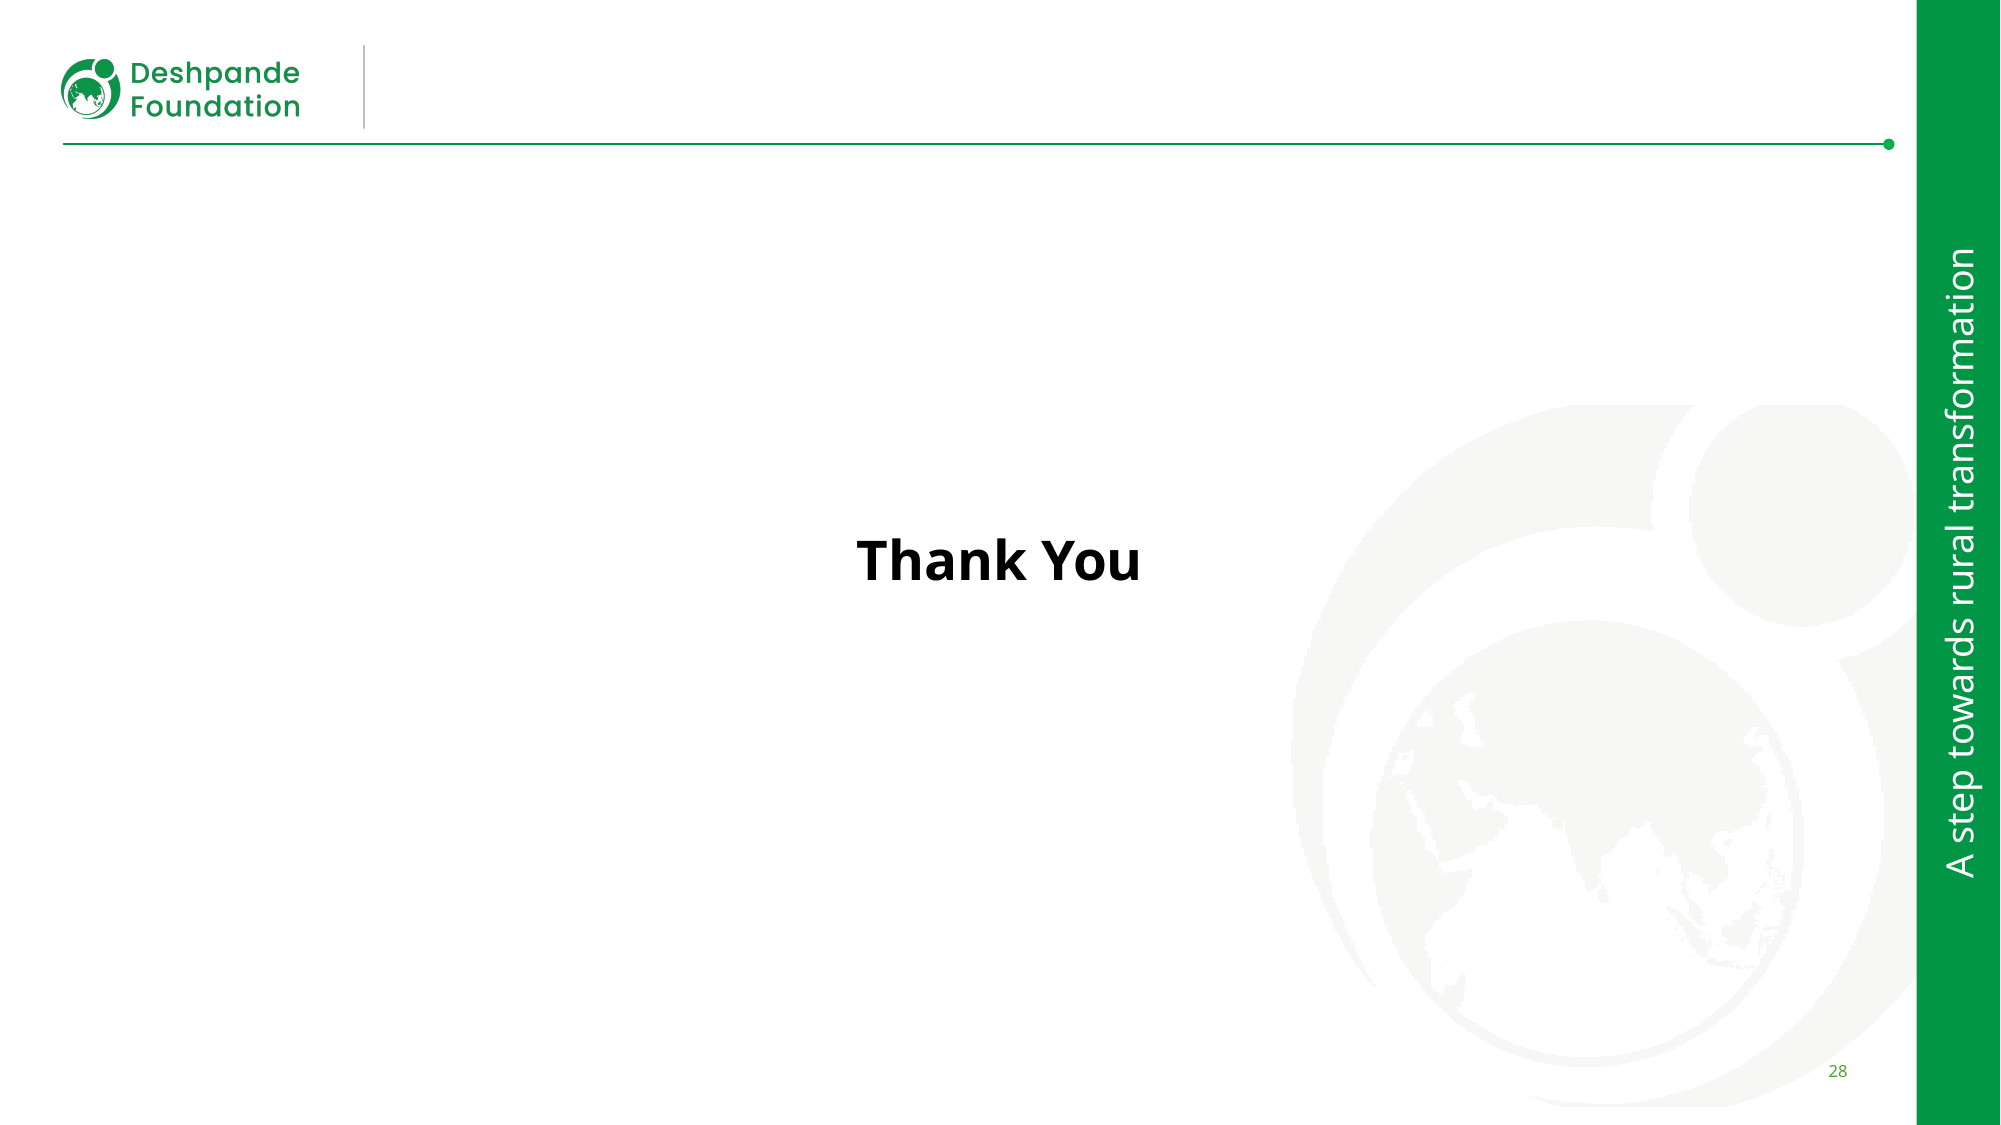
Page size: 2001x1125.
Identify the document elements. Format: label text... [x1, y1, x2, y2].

slide_number 28 [1412, 1042, 1863, 1103]
picture [61, 59, 299, 119]
list [137, 165, 1863, 1014]
